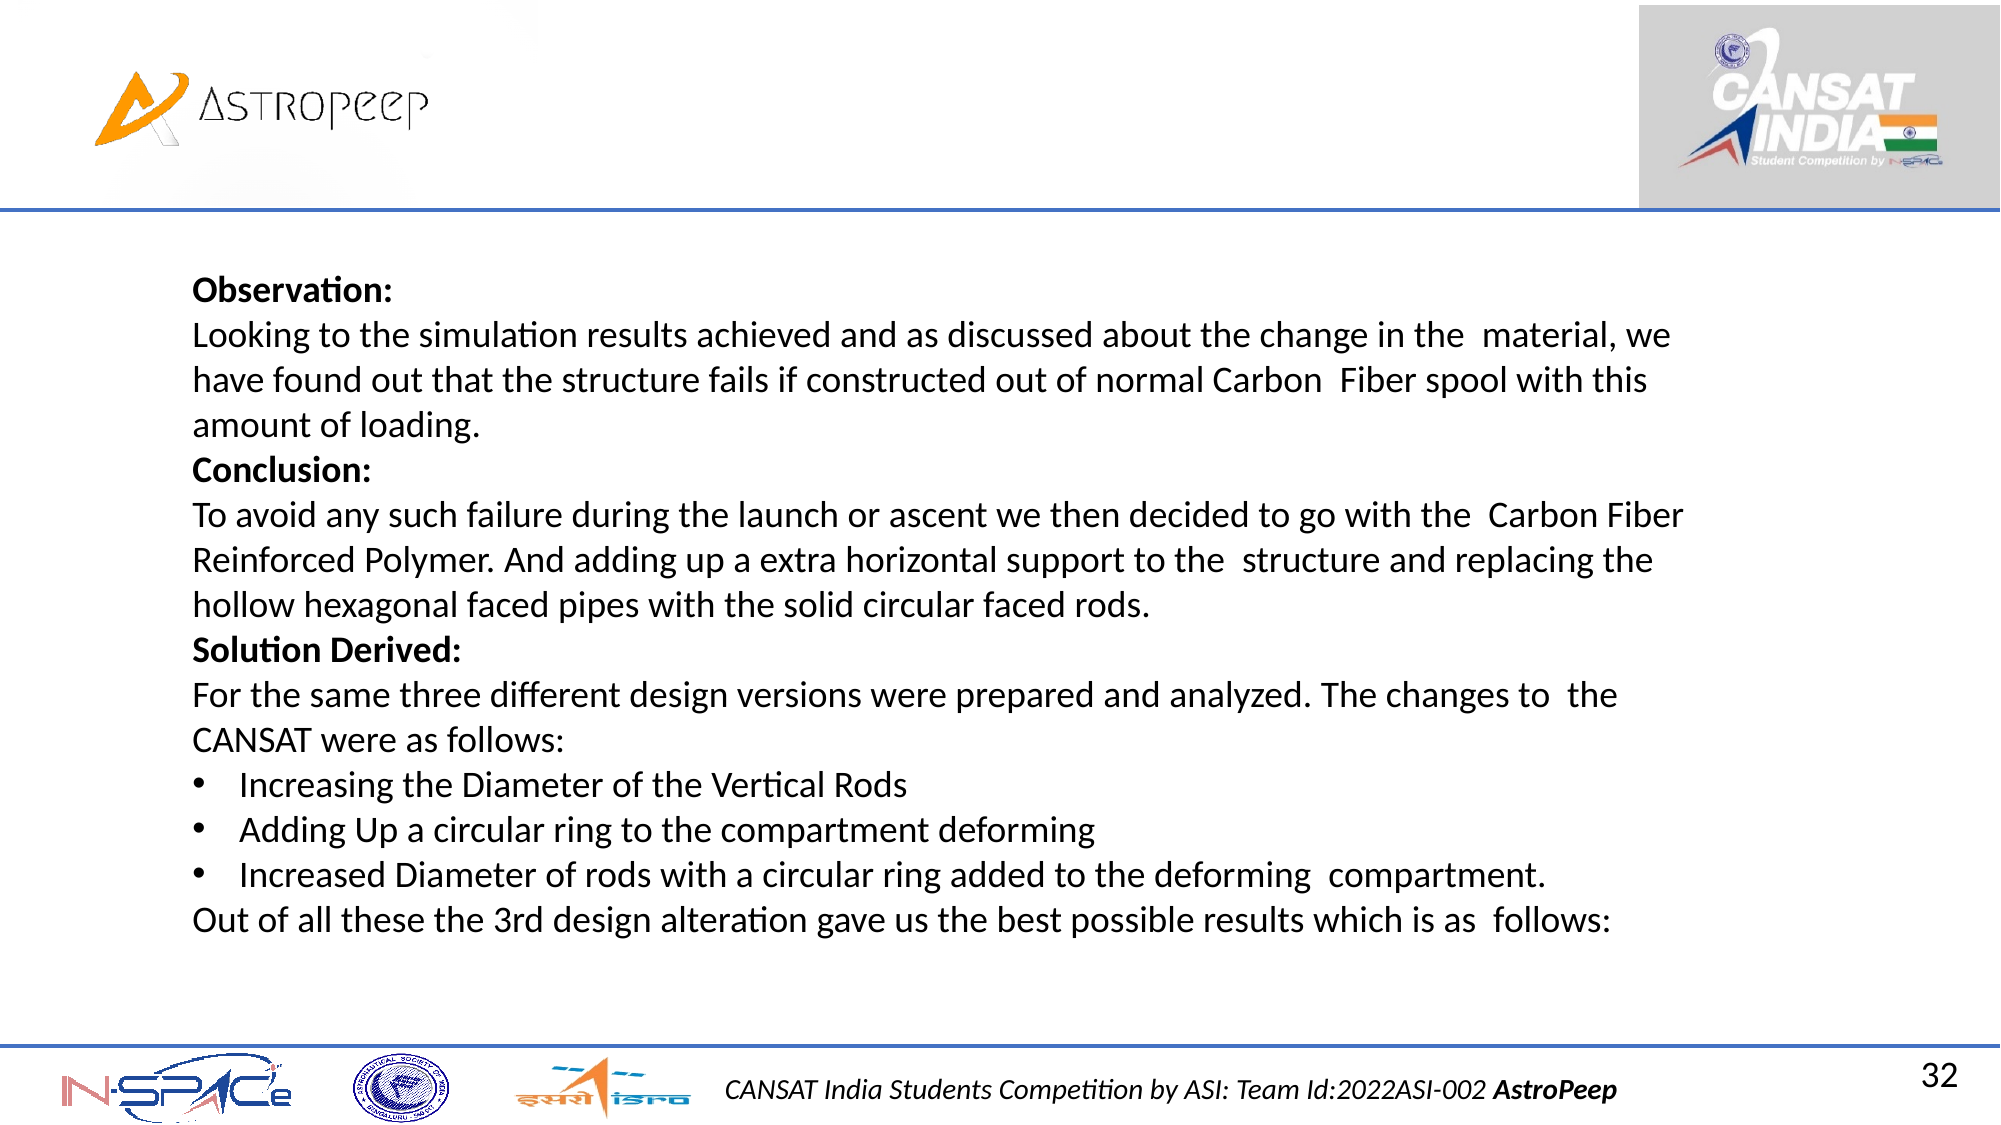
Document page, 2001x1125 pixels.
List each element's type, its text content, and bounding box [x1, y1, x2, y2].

slide_number 32 [1523, 1042, 1974, 1103]
picture [59, 1052, 295, 1125]
picture [507, 1051, 703, 1124]
picture [352, 1051, 450, 1124]
text_box Observation: Looking to the simulation results achieved and as discussed about the change in the material, we have found out that the structure fails if constructed out of normal Carbon Fiber spool with this amount of loading. Conclusion: To avoid any such failure during the launch or ascent we then decided to go with the Carbon Fiber Reinforced Polymer. And adding up a extra horizontal support to the structure and replacing the hollow hexagonal faced pipes with the solid circular faced rods. Solution Derived: For the same three different design versions were prepared and analyzed. The changes to the CANSAT were as follows: Increasing the Diameter of the Vertical Rods Adding Up a circular ring to the compartment deforming Increased Diameter of rods with a circular ring added to the deforming compartment. Out of all these the 3rd design alteration gave us the best possible results which is as follows: [177, 257, 1704, 948]
picture [18, 0, 538, 206]
picture [1639, 5, 2000, 208]
